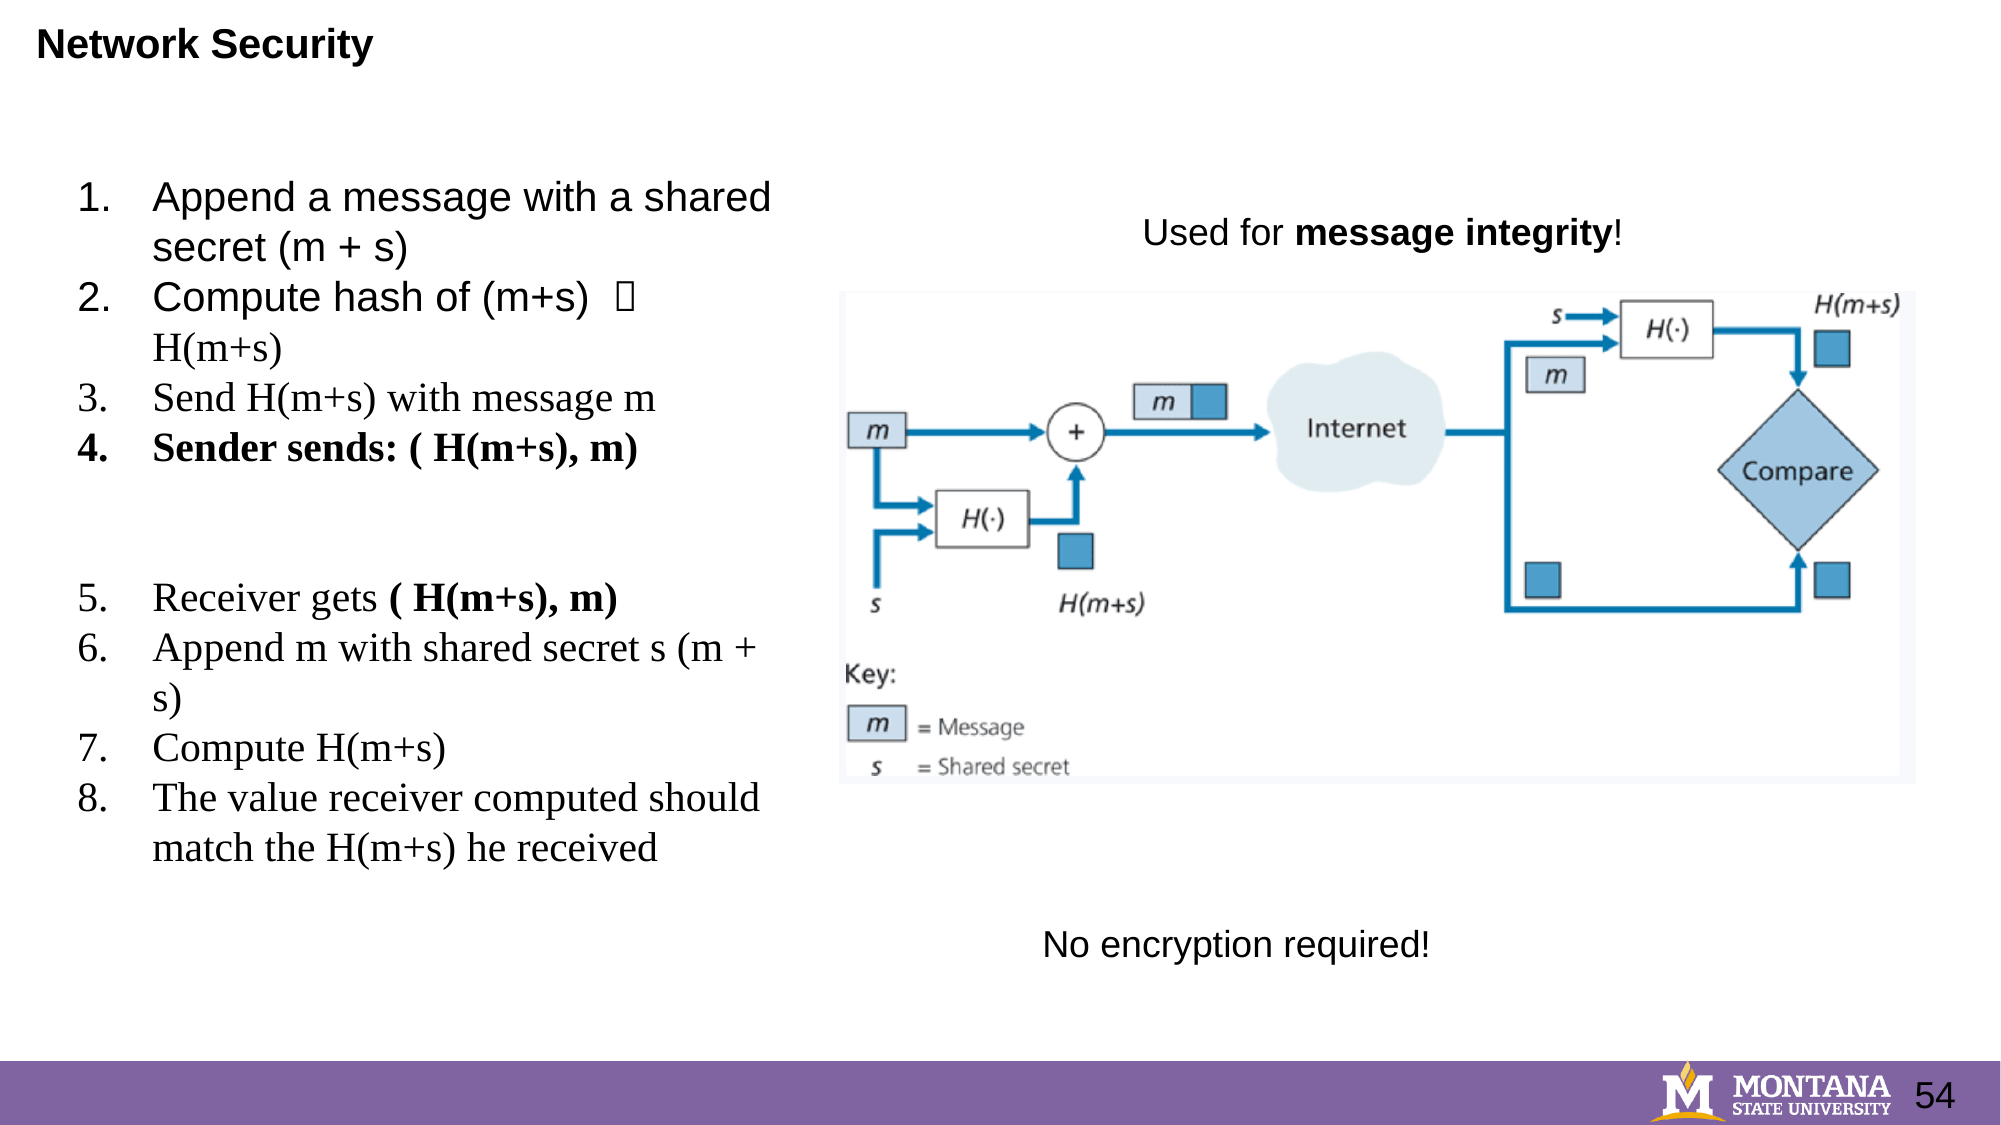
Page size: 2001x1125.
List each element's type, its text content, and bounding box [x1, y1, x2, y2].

slide_number 54 [1887, 1072, 1994, 1125]
text_box No encryption required! [1027, 912, 1447, 973]
picture [838, 291, 1916, 784]
picture [1650, 1060, 1891, 1122]
text_box Append a message with a shared secret (m + s) Compute hash of (m+s)  H(m+s) Send H(m+s) with message m Sender sends: ( H(m+s), m) Receiver gets ( H(m+s), m) Append m with shared secret s (m + s) Compute H(m+s) The value receiver computed should match the H(m+s) he received [62, 162, 788, 978]
text_box Used for message integrity! [1127, 200, 1639, 260]
title Network Security [0, 1, 923, 205]
